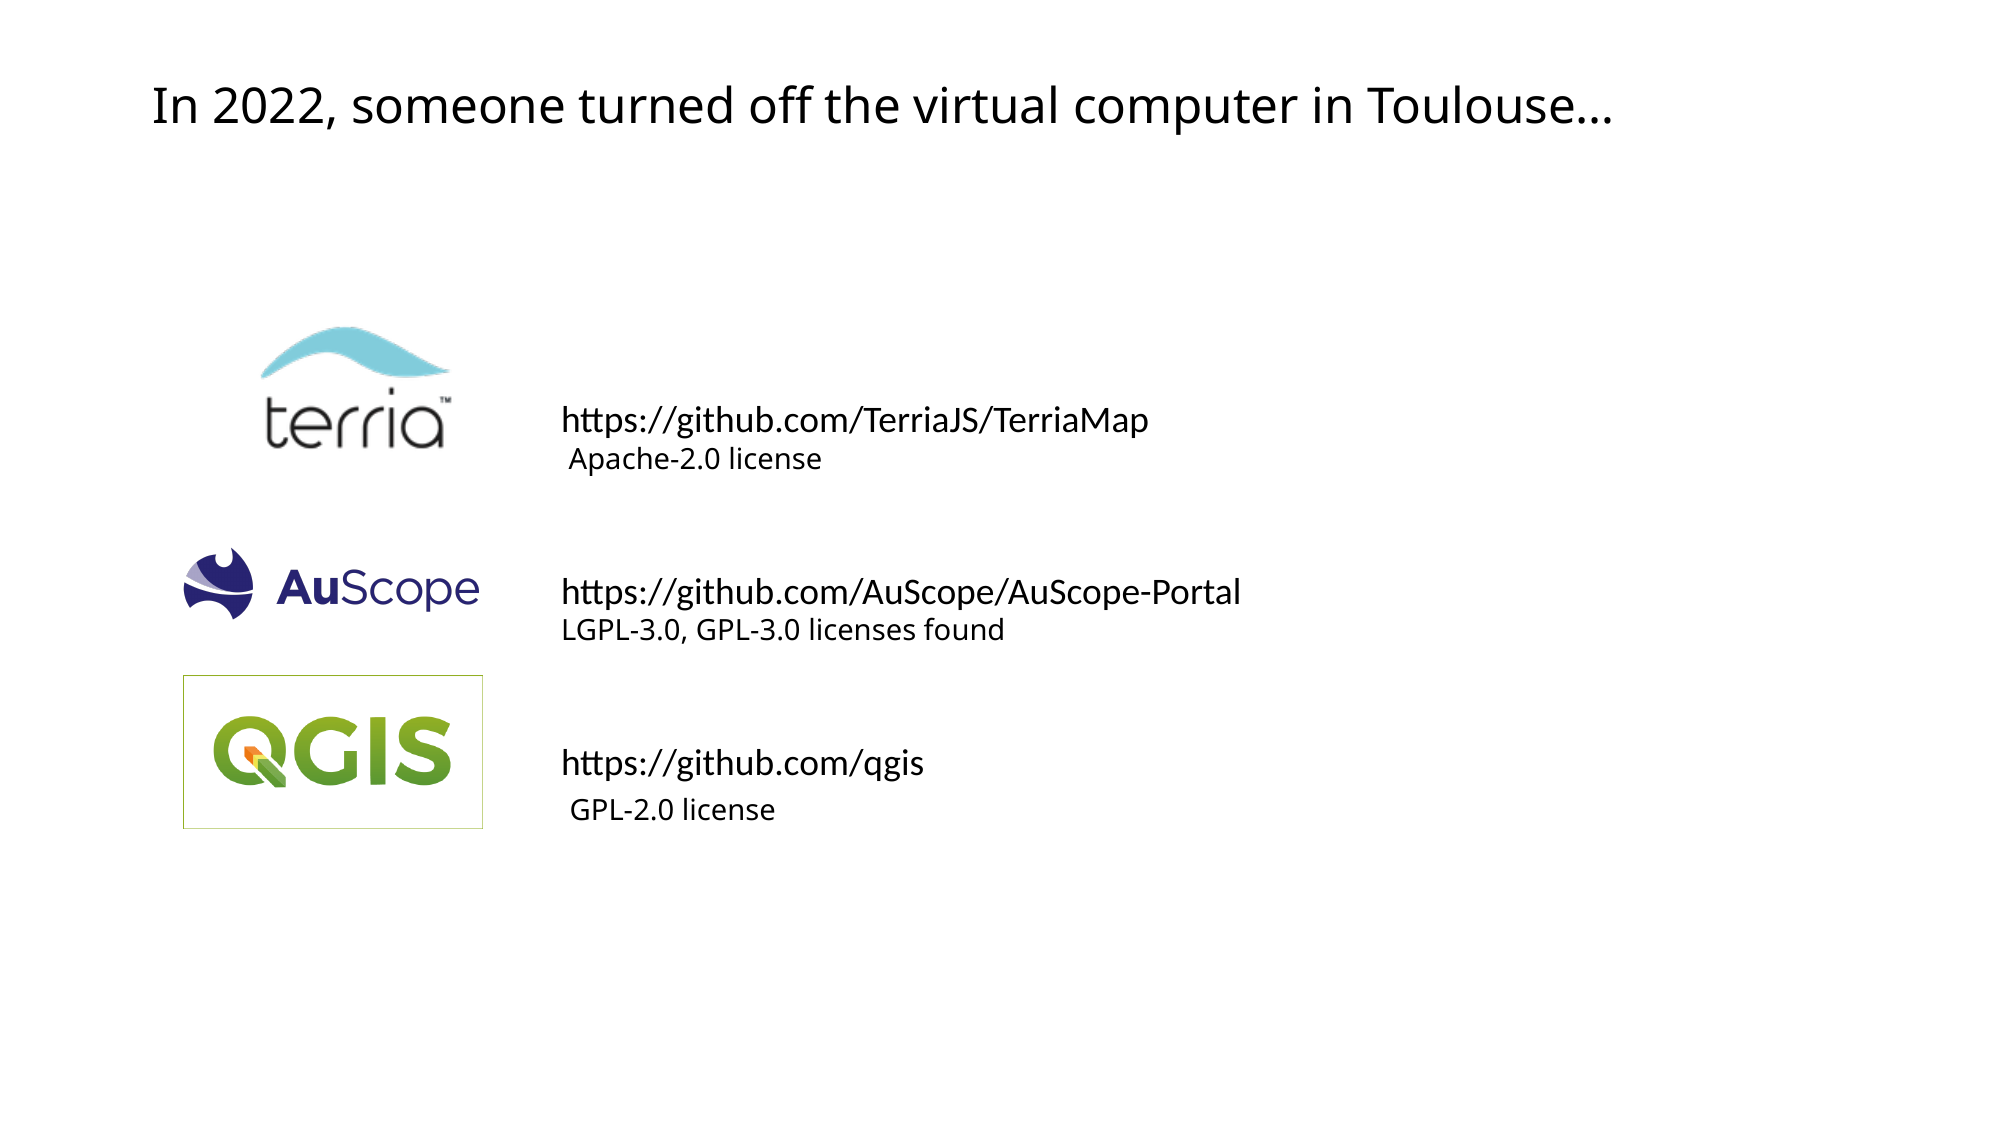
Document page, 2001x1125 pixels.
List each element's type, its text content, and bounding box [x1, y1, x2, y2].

picture [183, 675, 483, 829]
picture [183, 547, 483, 620]
title In 2022, someone turned off the virtual computer in Toulouse… [137, 59, 1863, 155]
text_box https://github.com/AuScope/AuScope-Portal LGPL-3.0, GPL-3.0 licenses found [546, 559, 1547, 654]
text_box https://github.com/qgis GPL-2.0 license [546, 730, 1547, 836]
text_box https://github.com/TerriaJS/TerriaMap Apache-2.0 license [546, 387, 1547, 483]
picture [230, 307, 483, 469]
